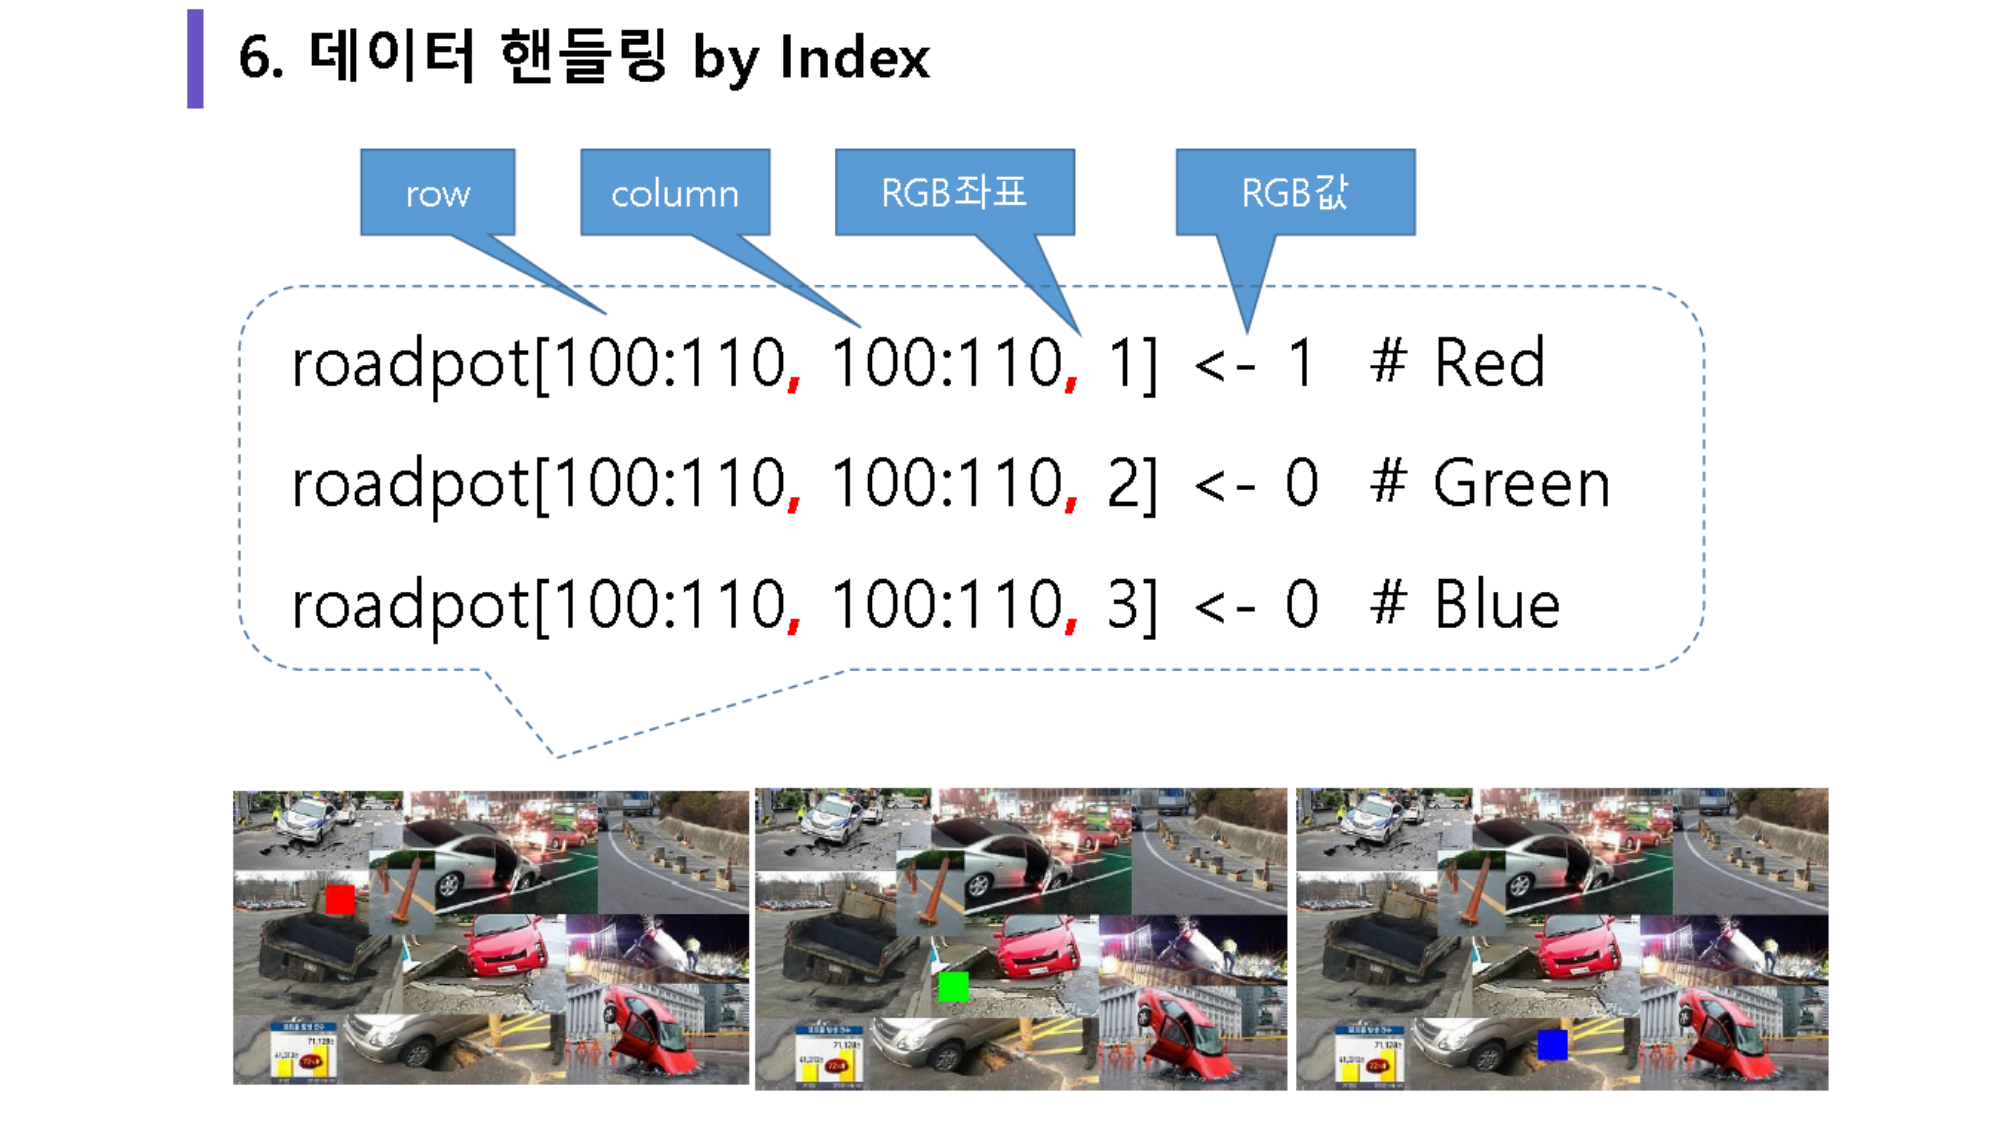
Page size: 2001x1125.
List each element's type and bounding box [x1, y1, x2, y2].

picture [140, 0, 1860, 1125]
